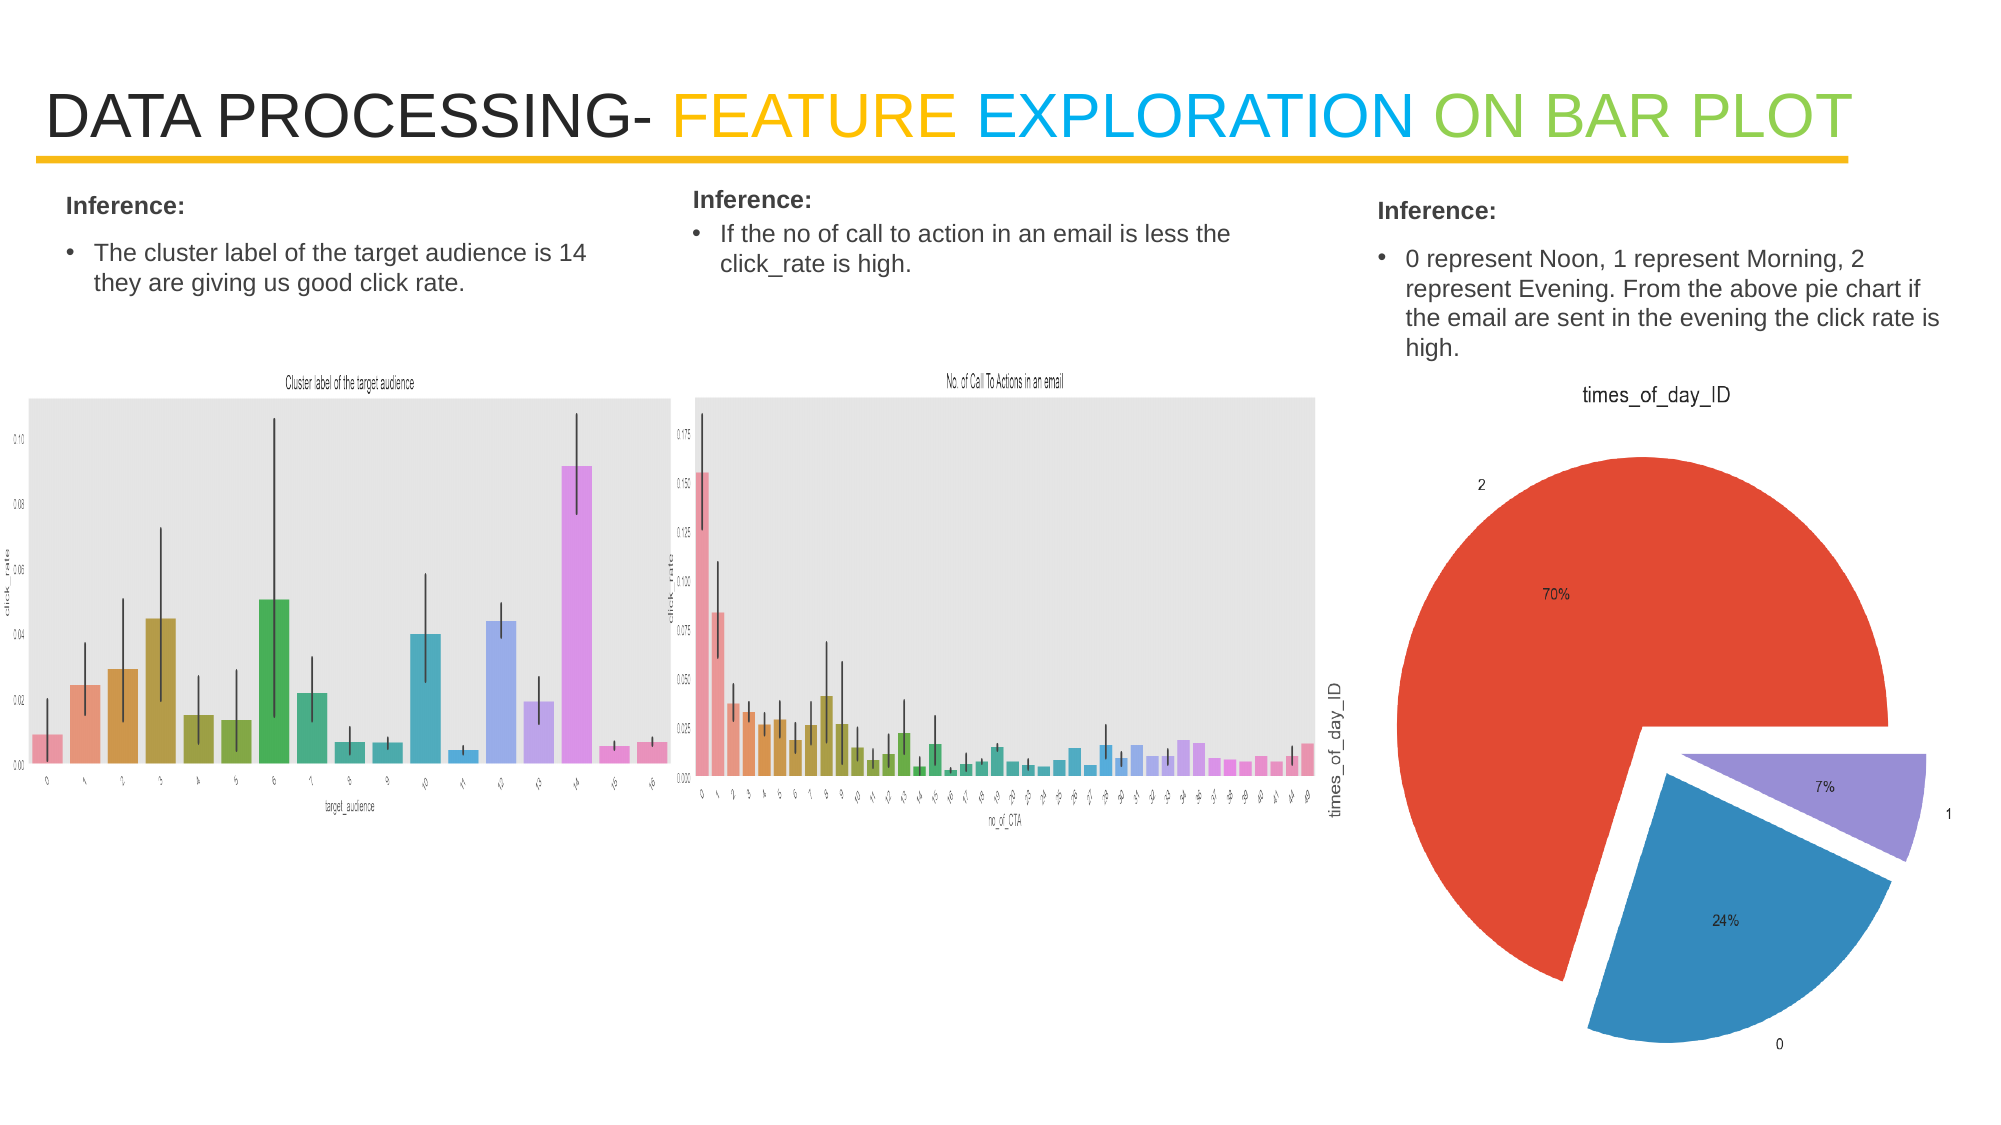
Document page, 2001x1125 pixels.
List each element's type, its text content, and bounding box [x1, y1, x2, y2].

picture [0, 363, 1973, 1096]
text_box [677, 176, 1282, 286]
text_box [1362, 186, 1967, 372]
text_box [51, 181, 655, 305]
list DATA PROCESSING- FEATURE EXPLORATION ON BAR PLOT [0, 57, 1899, 177]
